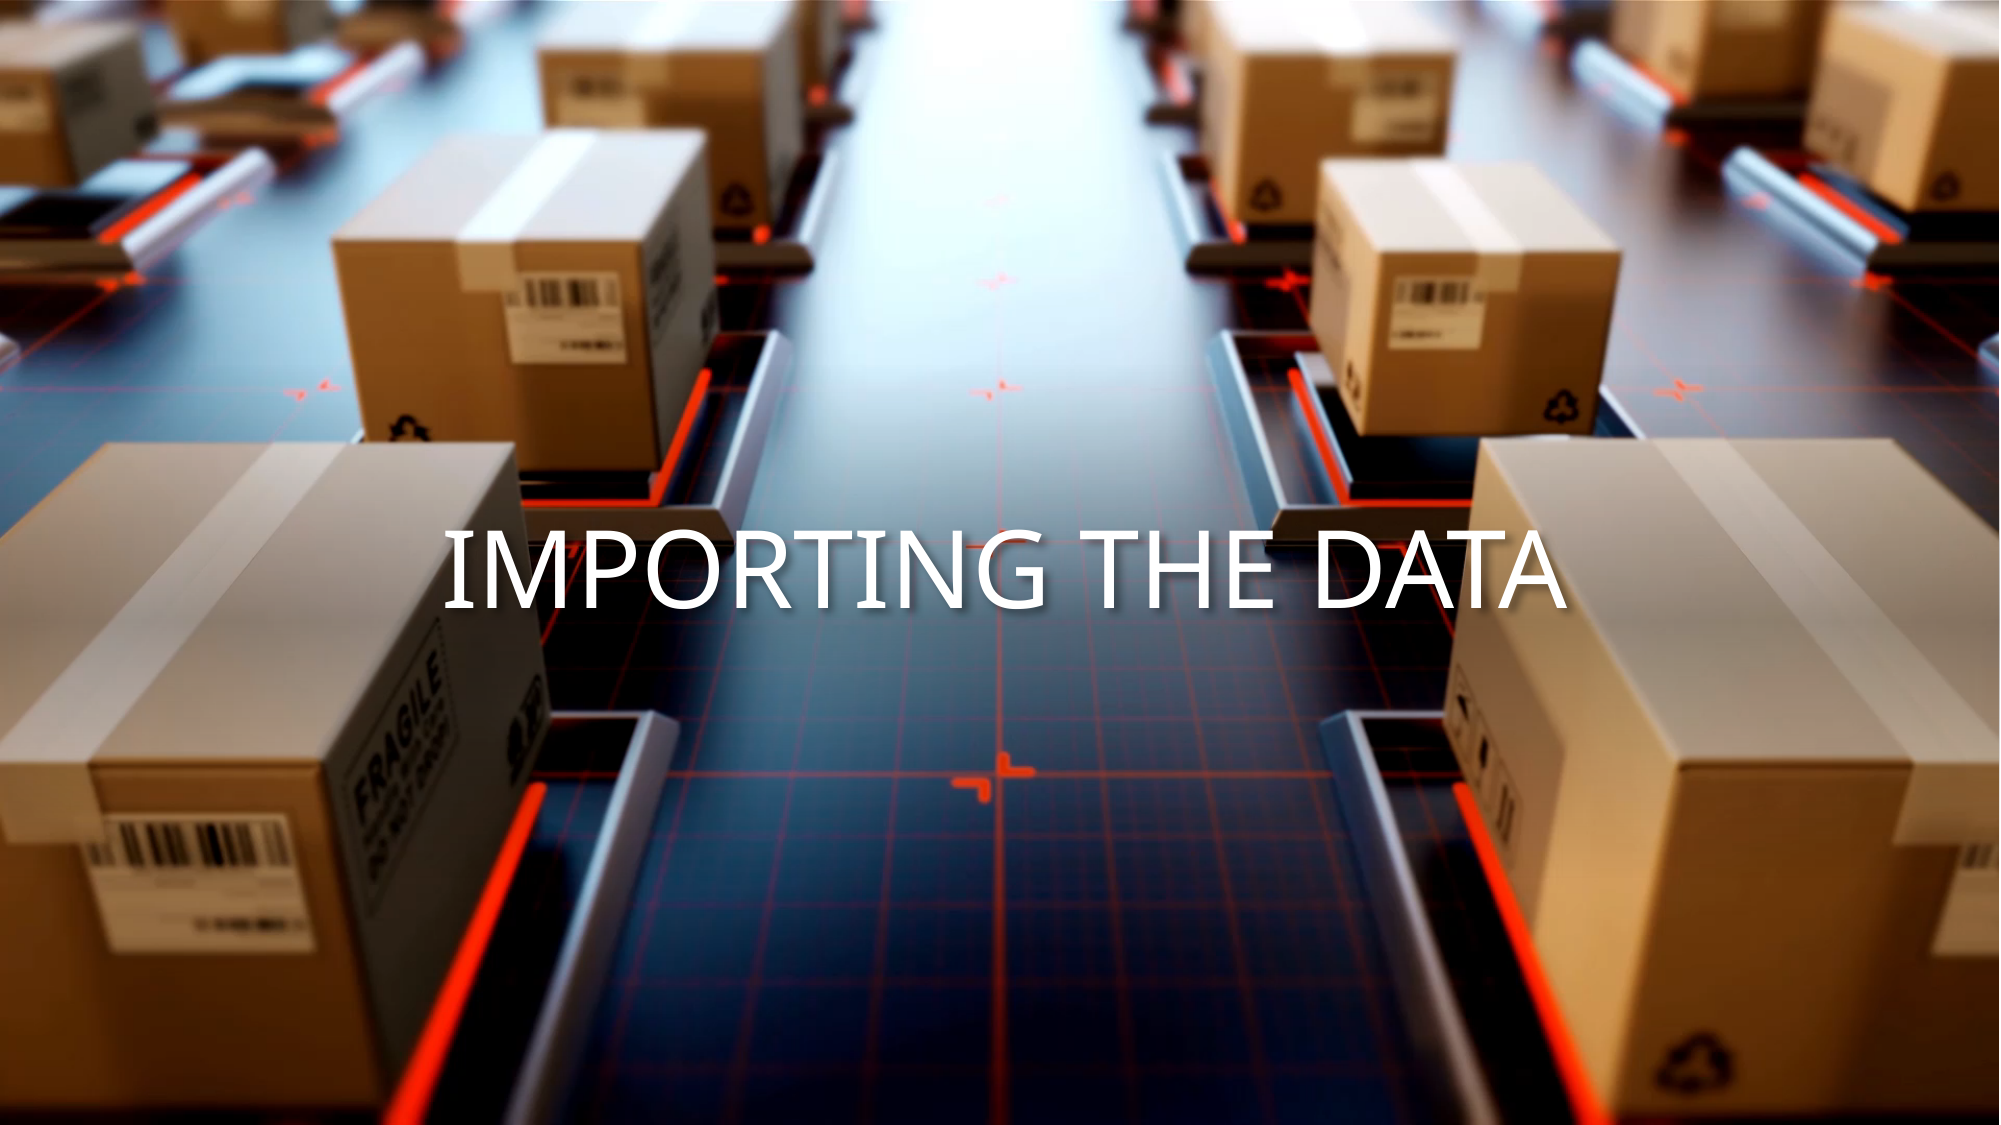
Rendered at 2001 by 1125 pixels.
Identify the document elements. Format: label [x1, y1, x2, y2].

text_box [0, 0, 2000, 1125]
